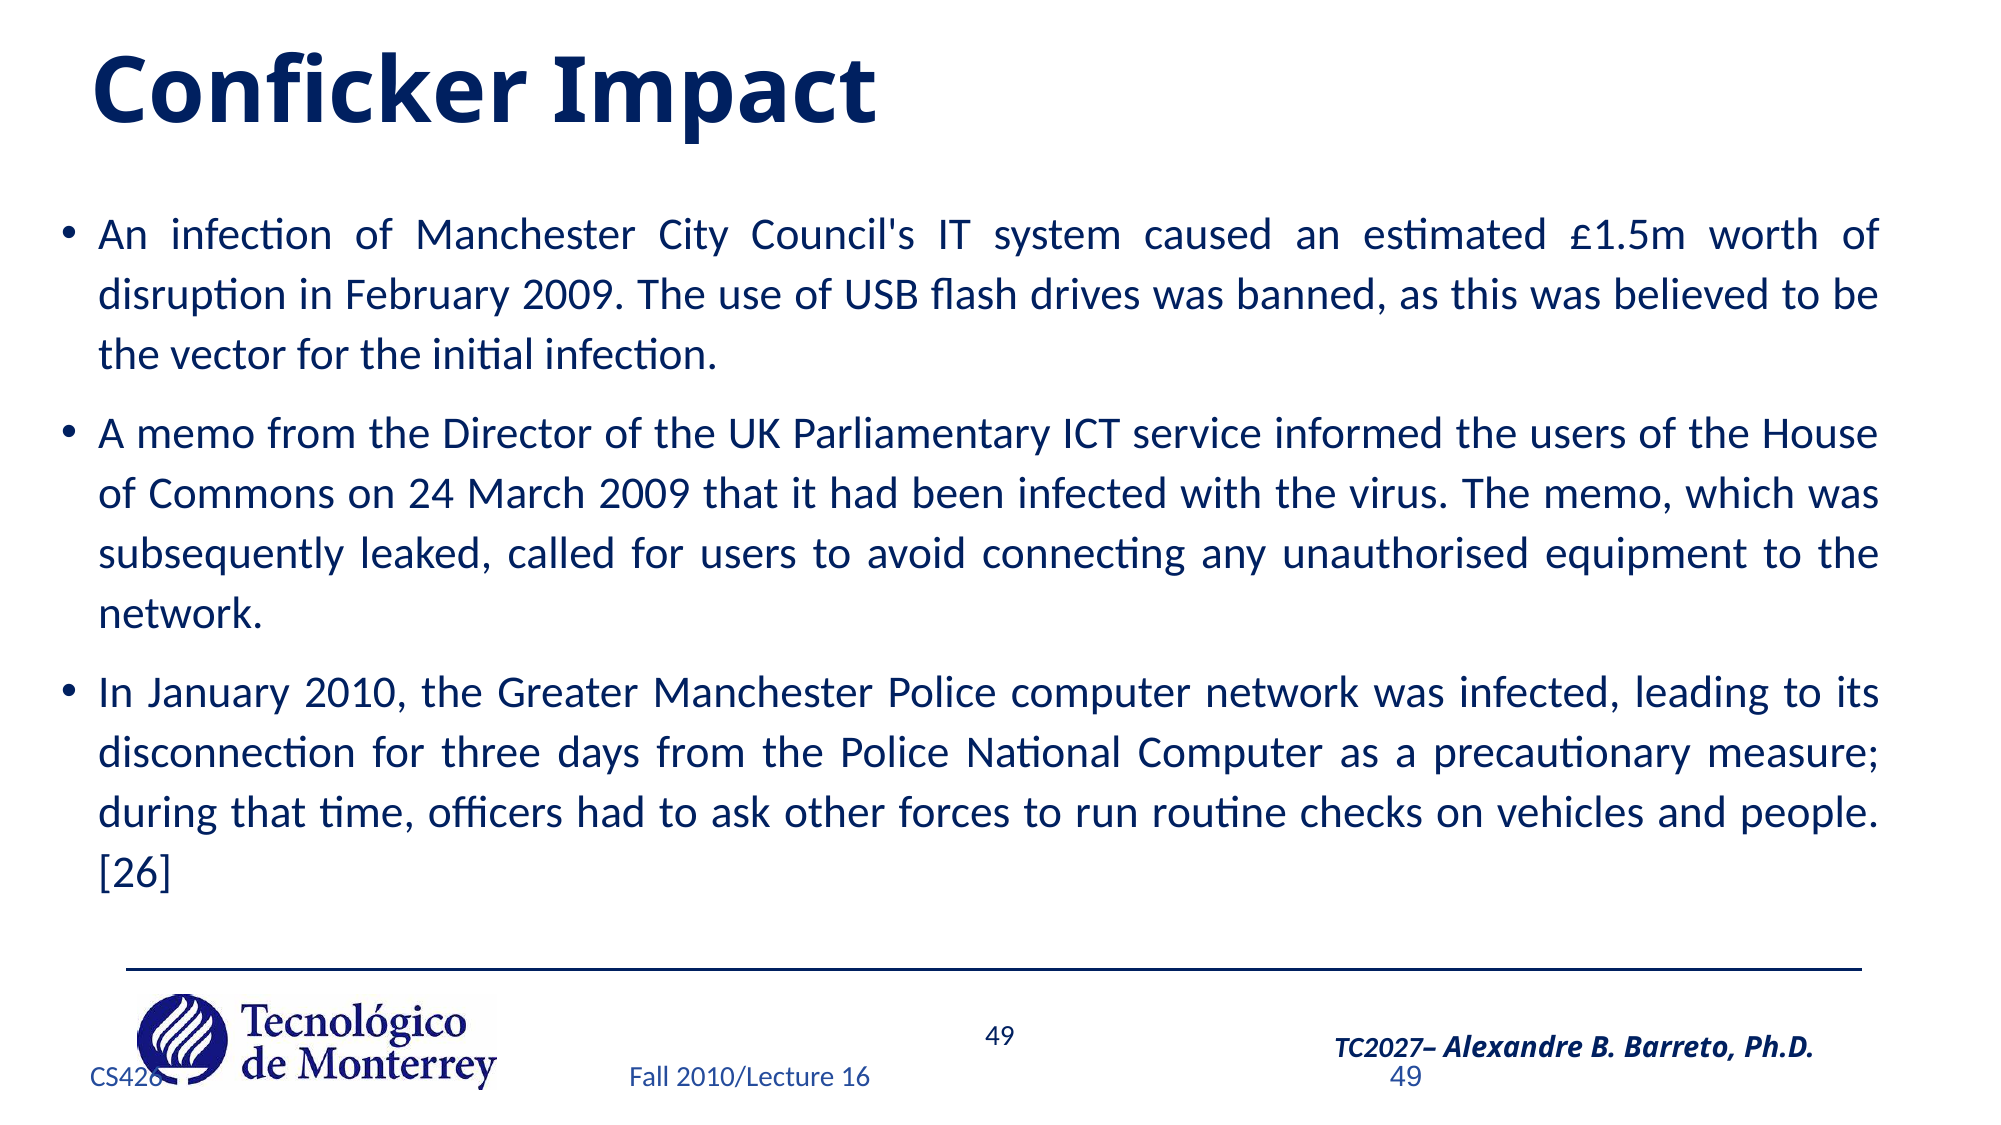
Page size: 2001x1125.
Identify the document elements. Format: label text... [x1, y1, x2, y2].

slide_number 49 [1125, 1050, 1438, 1125]
list An infection of Manchester City Council's IT system caused an estimated £1.5m worth of disruption in February 2009. The use of USB flash drives was banned, as this was believed to be the vector for the initial infection. A memo from the Director of the UK Parliamentary ICT service informed the users of the House of Commons on 24 March 2009 that it had been infected with the virus. The memo, which was subsequently leaked, called for users to avoid connecting any unauthorised equipment to the network. In January 2010, the Greater Manchester Police computer network was infected, leading to its disconnection for three days from the Police National Computer as a precautionary measure; during that time, officers had to ask other forces to run routine checks on vehicles and people.[26] [46, 191, 1897, 907]
footer Fall 2010/Lecture 16 [512, 1050, 988, 1125]
slide_number CS426 [75, 1050, 388, 1125]
title Conficker Impact [75, 24, 1800, 162]
picture [137, 994, 497, 1090]
